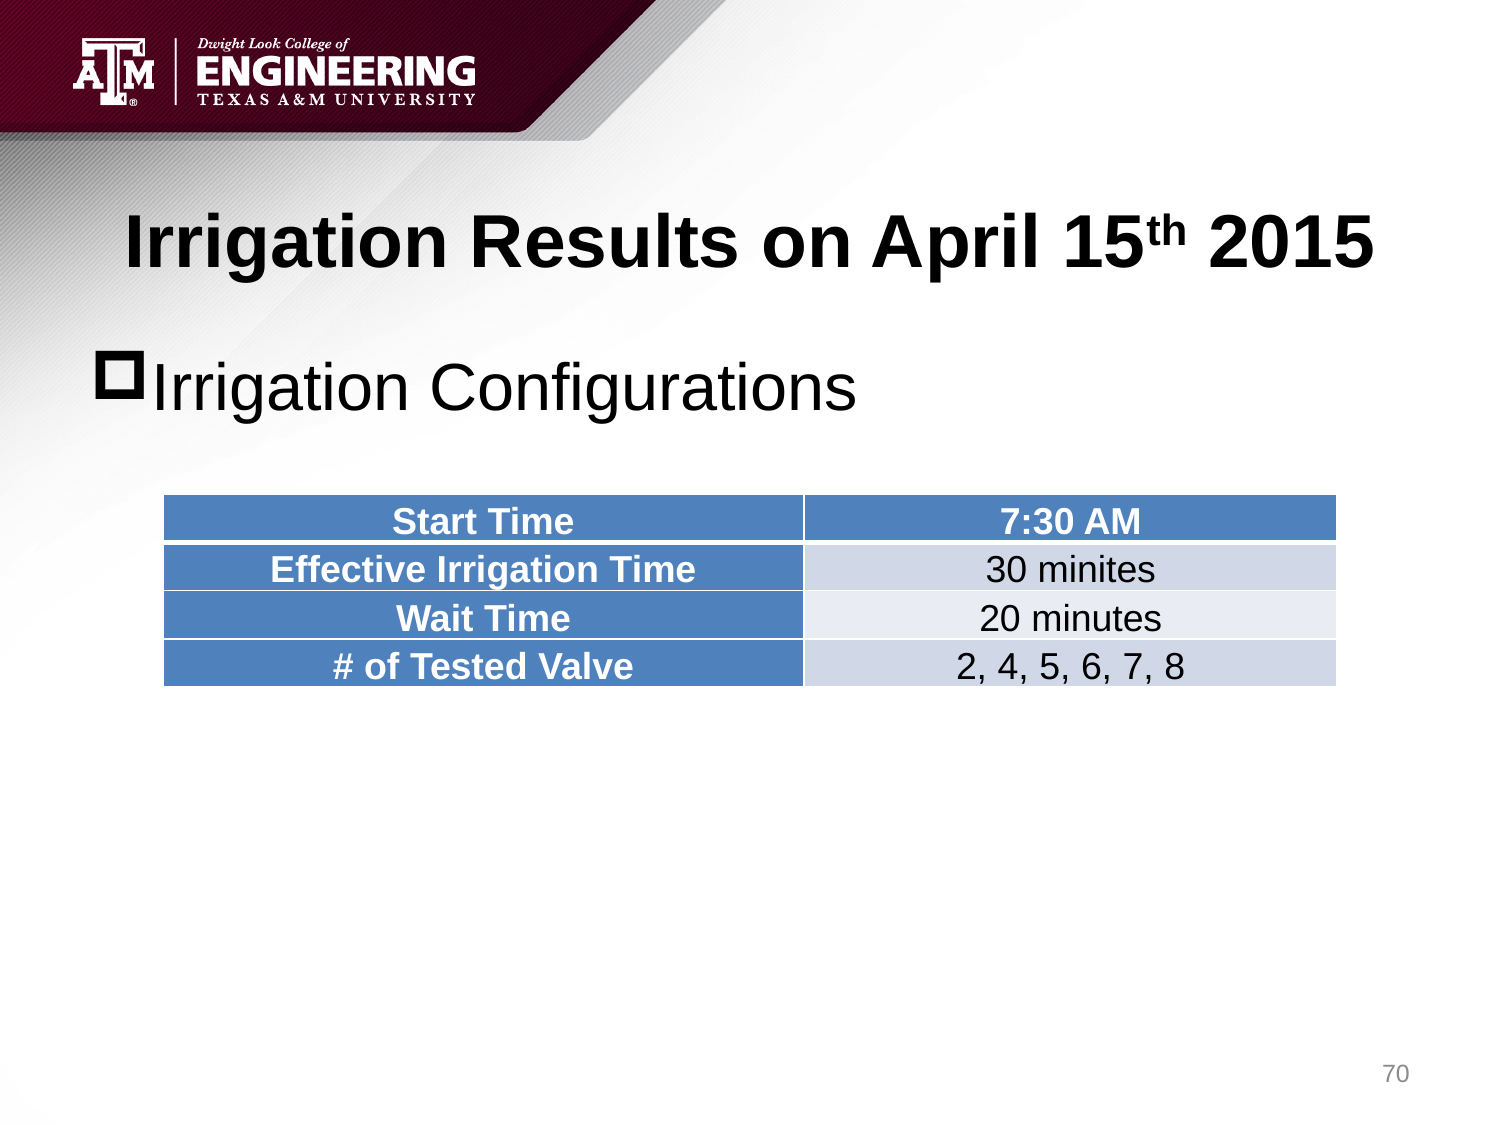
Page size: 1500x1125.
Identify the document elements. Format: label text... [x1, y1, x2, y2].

table_cell # of Tested Valve [164, 640, 803, 686]
picture [0, 0, 1500, 1125]
title Irrigation Results on April 15th 2015 [75, 172, 1425, 304]
slide_number 70 [1074, 1042, 1425, 1103]
table_cell Effective Irrigation Time [164, 545, 803, 590]
table_cell 20 minutes [805, 591, 1336, 638]
table_cell 2, 4, 5, 6, 7, 8 [805, 640, 1336, 686]
table_header 7:30 AM [805, 495, 1336, 540]
table_cell 30 minites [805, 545, 1336, 590]
table_cell Wait Time [164, 591, 803, 638]
table_header Start Time [164, 495, 803, 540]
list Irrigation Configurations [75, 336, 1425, 1005]
